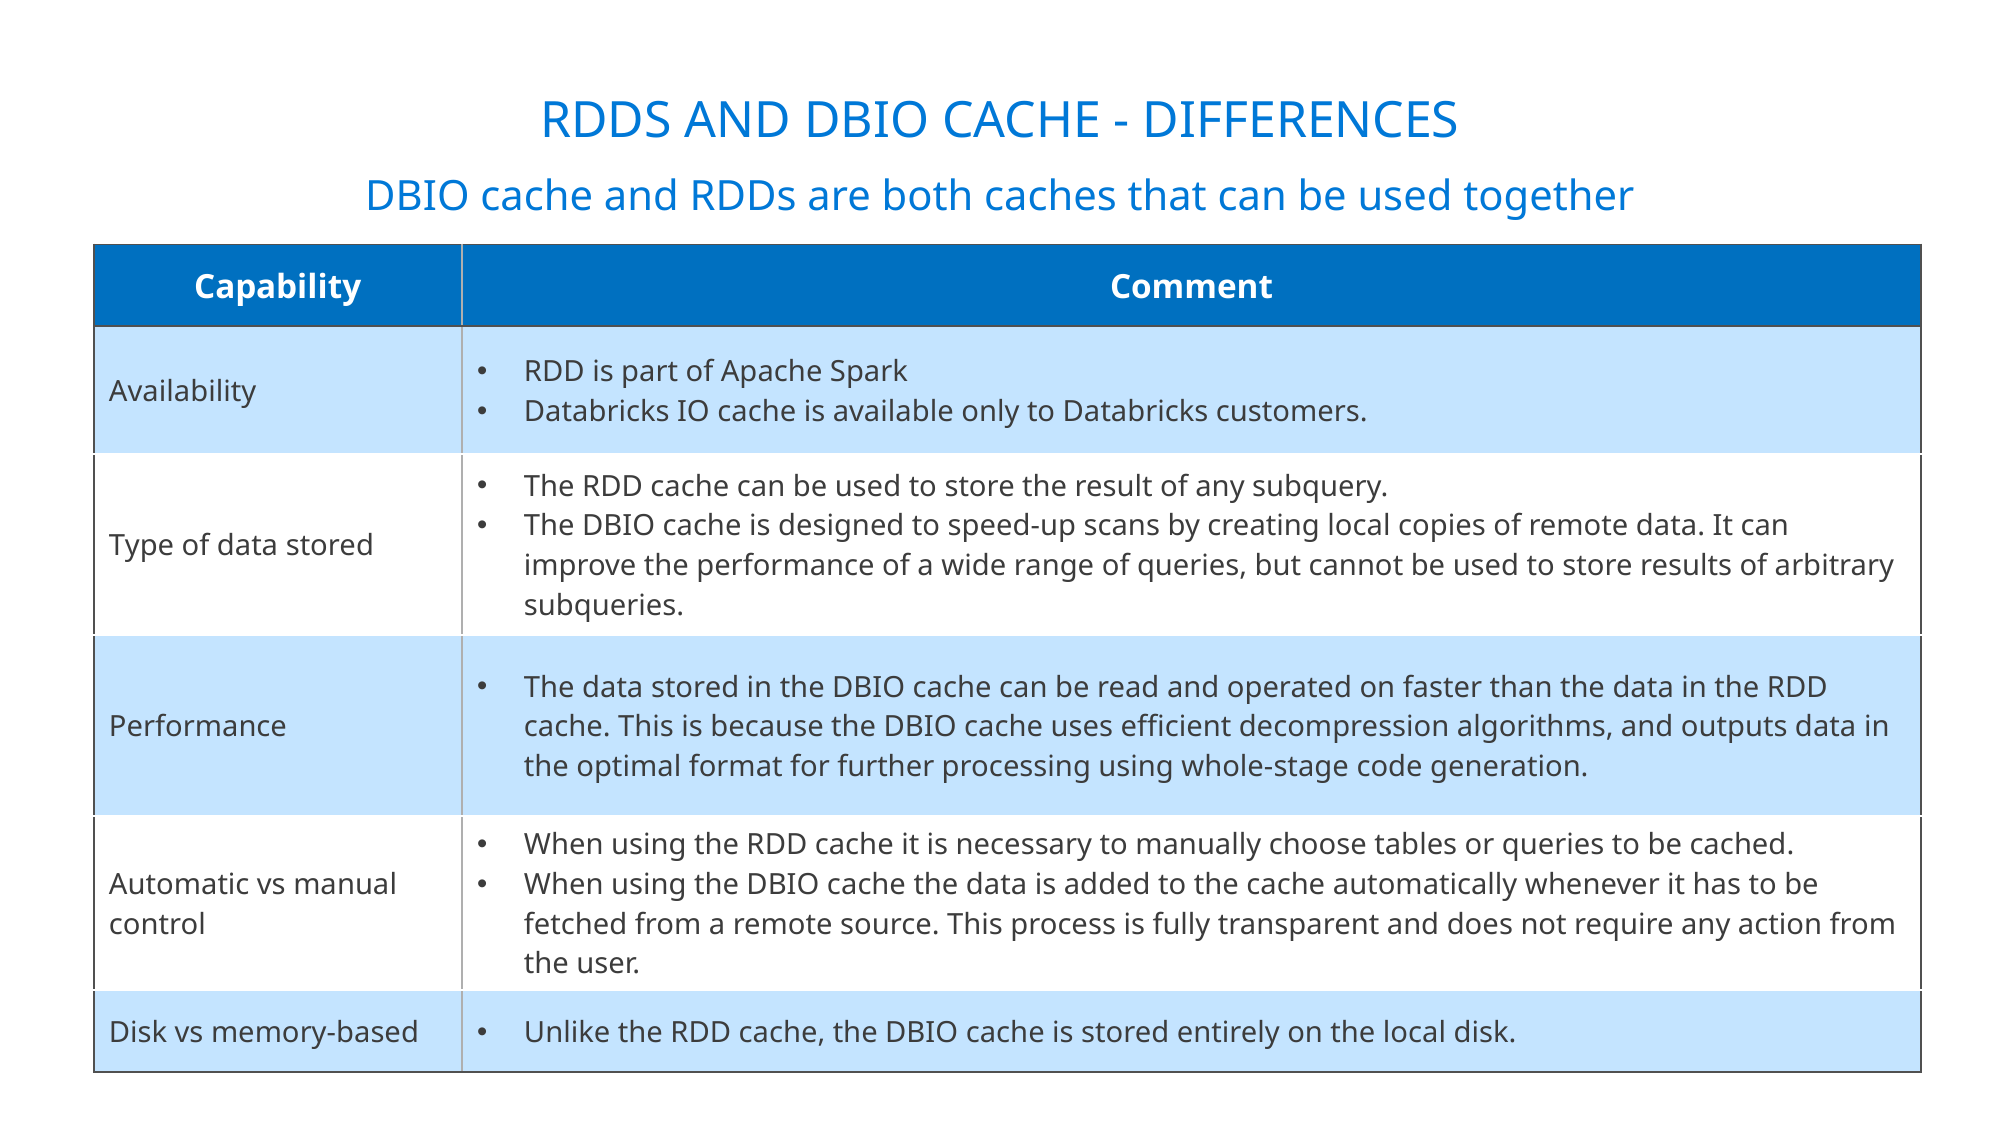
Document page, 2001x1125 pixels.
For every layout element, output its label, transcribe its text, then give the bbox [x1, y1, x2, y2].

table_cell When using the RDD cache it is necessary to manually choose tables or queries to be cached. When using the DBIO cache the data is added to the cache automatically whenever it has to be fetched from a remote source. This process is fully transparent and does not require any action from the user. [463, 817, 1920, 989]
list DBIO cache and RDDs are both caches that can be used together [43, 159, 1956, 236]
table_cell The data stored in the DBIO cache can be read and operated on faster than the data in the RDD cache. This is because the DBIO cache uses efficient decompression algorithms, and outputs data in the optimal format for further processing using whole-stage code generation. [463, 636, 1920, 815]
table_cell Availability [95, 327, 461, 453]
table_cell RDD is part of Apache Spark Databricks IO cache is available only to Databricks customers. [463, 327, 1920, 453]
table_cell Automatic vs manual control [95, 817, 461, 989]
title RDDS AND DBIO CACHE - DIFFERENCES [44, 47, 1957, 196]
table_cell Disk vs memory-based [95, 991, 461, 1071]
table_cell Performance [95, 636, 461, 815]
table_header Capability [95, 245, 461, 325]
table_cell The RDD cache can be used to store the result of any subquery. The DBIO cache is designed to speed-up scans by creating local copies of remote data. It can improve the performance of a wide range of queries, but cannot be used to store results of arbitrary subqueries. [463, 455, 1920, 634]
table_cell Unlike the RDD cache, the DBIO cache is stored entirely on the local disk. [463, 991, 1920, 1071]
table_header Comment [463, 245, 1920, 325]
table_cell Type of data stored [95, 455, 461, 634]
